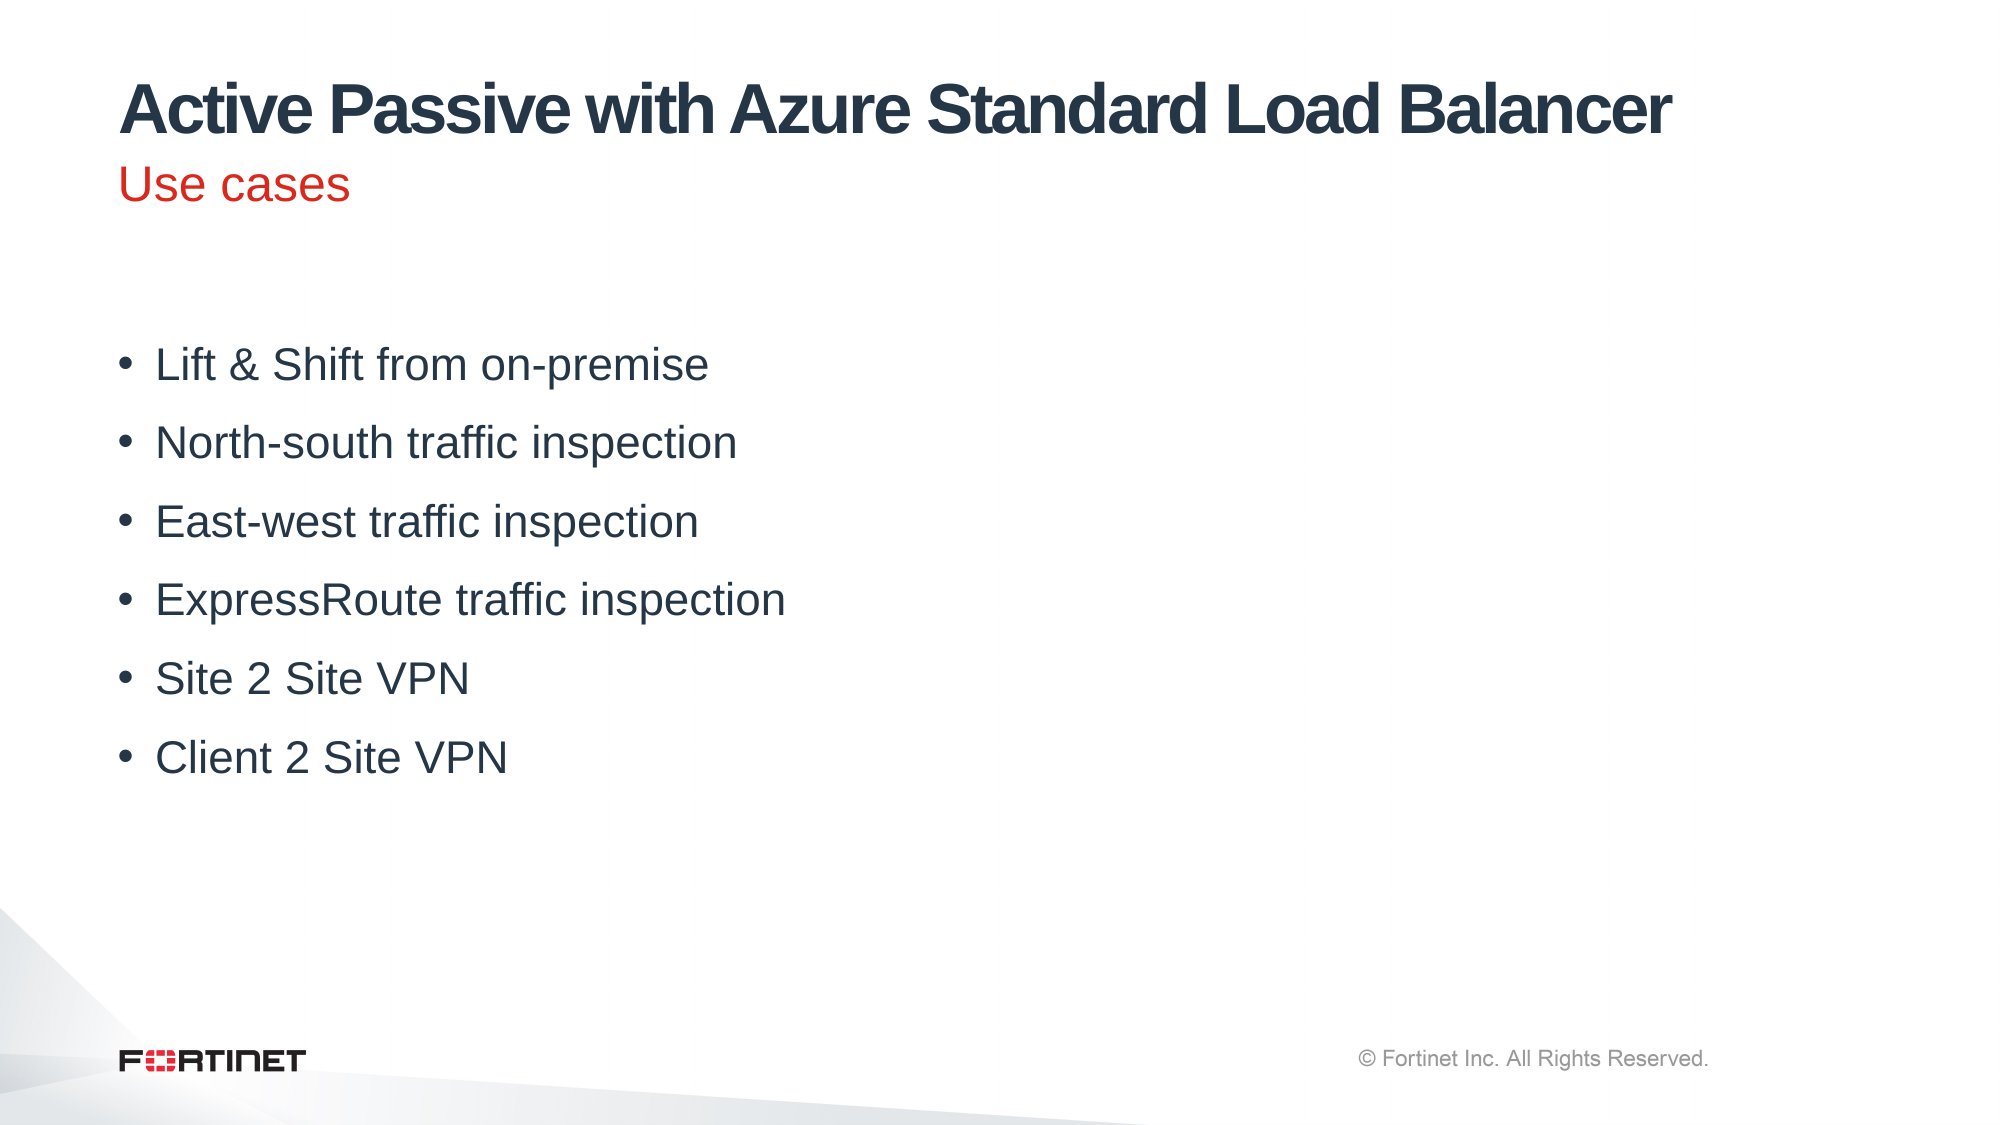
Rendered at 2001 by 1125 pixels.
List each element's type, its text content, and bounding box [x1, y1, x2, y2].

list Use cases [102, 151, 1882, 219]
picture [0, 1, 2000, 1125]
list Lift & Shift from on-premise North-south traffic inspection East-west traffic inspection ExpressRoute traffic inspection Site 2 Site VPN Client 2 Site VPN [102, 278, 1882, 993]
title Active Passive with Azure Standard Load Balancer [103, 1, 1882, 151]
